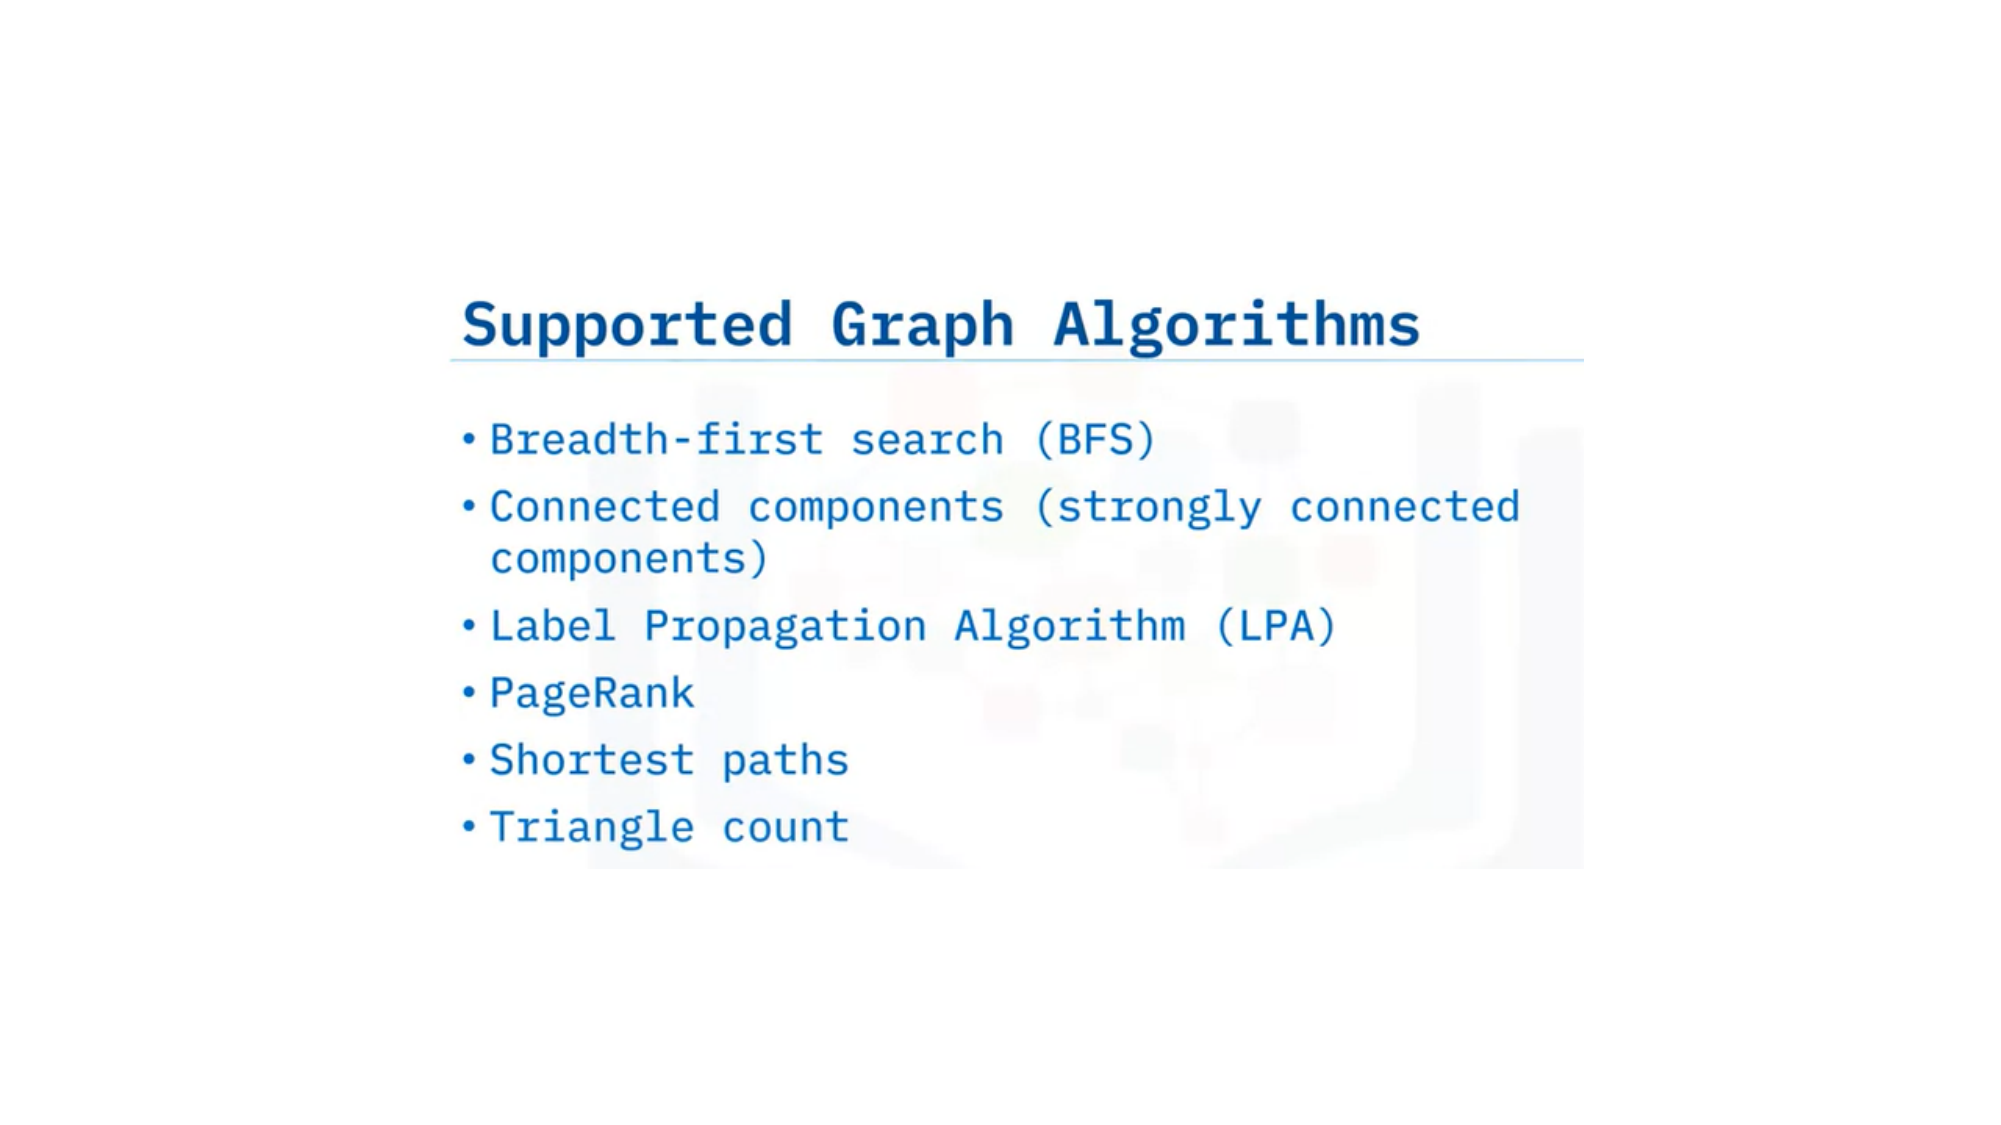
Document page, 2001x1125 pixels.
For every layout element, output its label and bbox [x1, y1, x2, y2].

picture [416, 256, 1584, 869]
